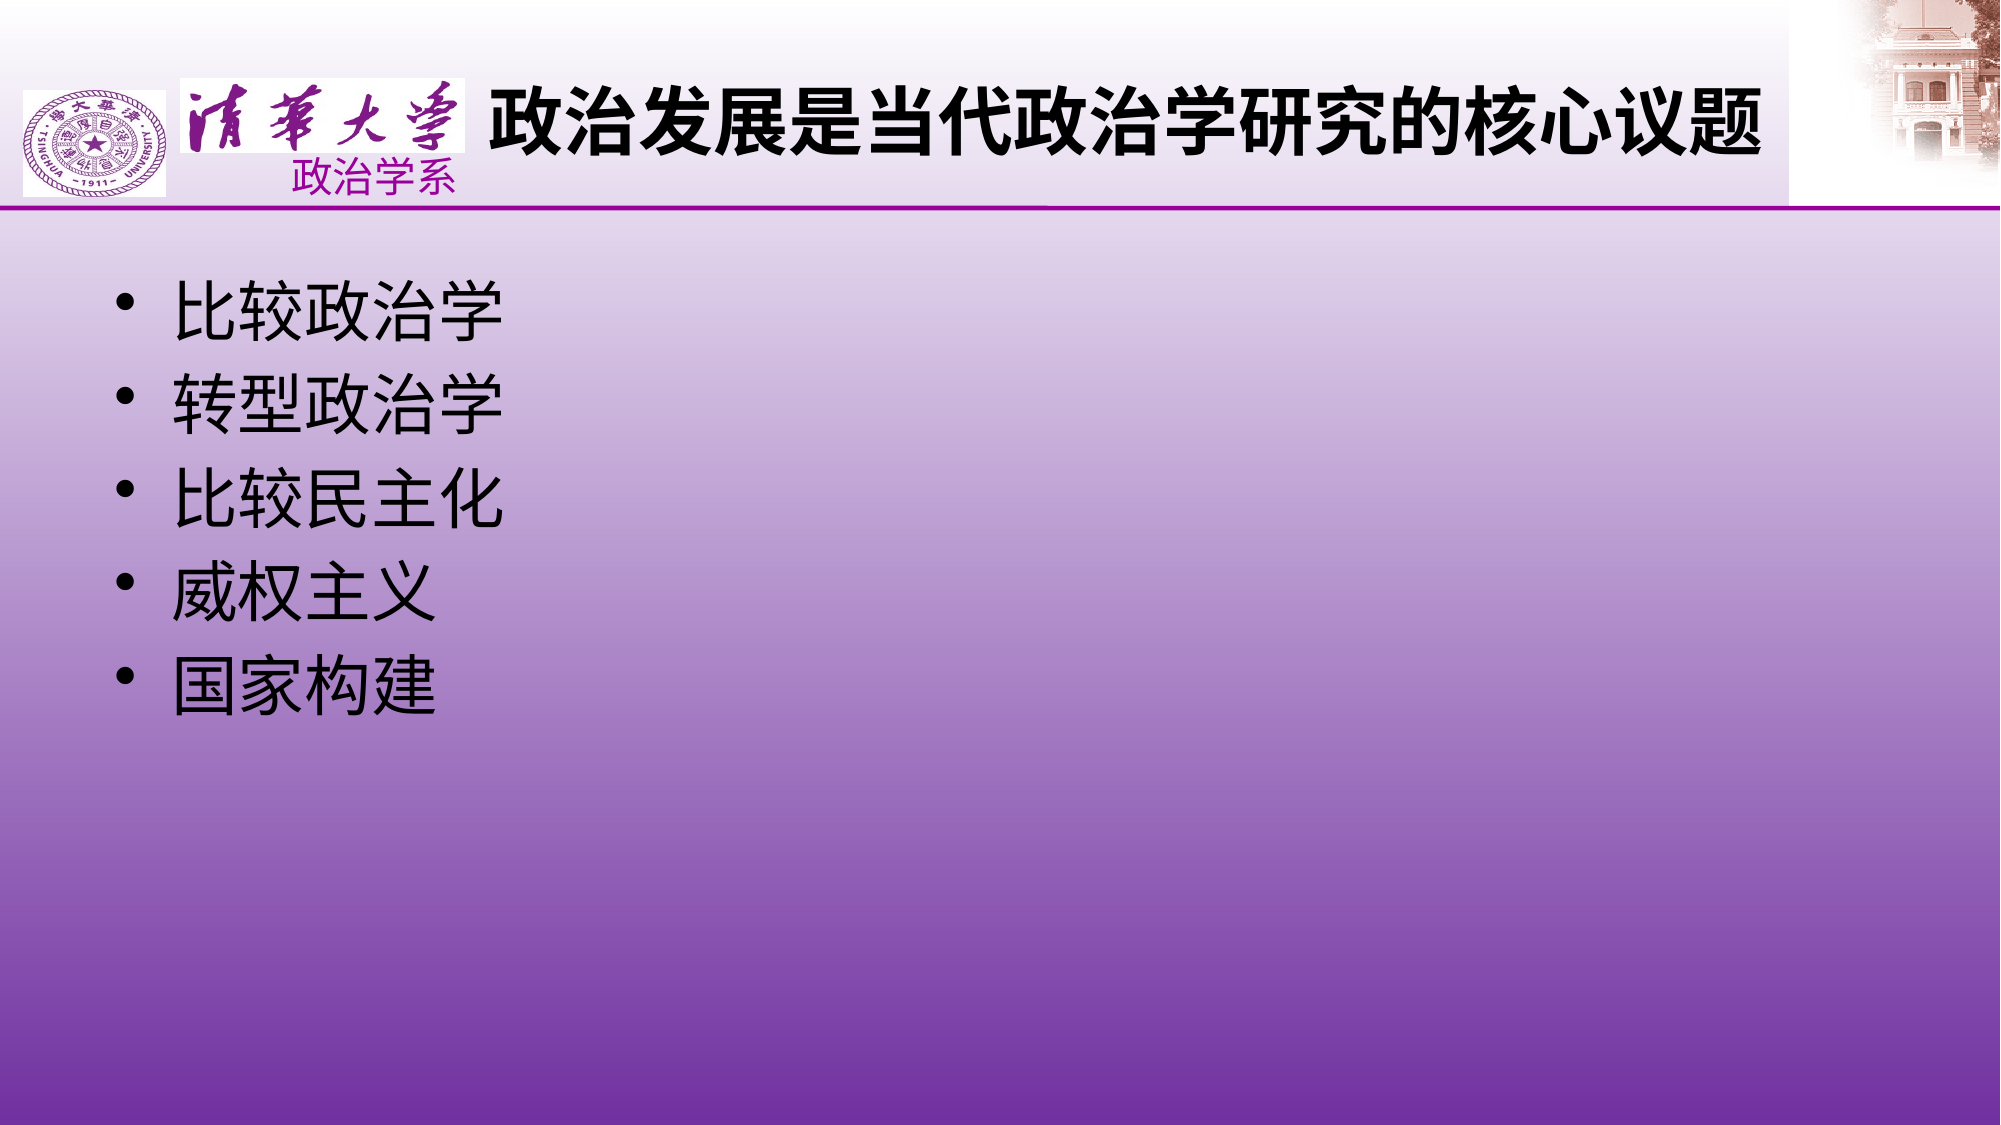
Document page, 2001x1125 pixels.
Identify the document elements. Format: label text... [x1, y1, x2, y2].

title 政治发展是当代政治学研究的核心议题 [467, 56, 1784, 184]
picture [1789, 0, 2000, 205]
list 比较政治学 转型政治学 比较民主化 威权主义 国家构建 [99, 262, 1900, 1005]
picture [180, 78, 465, 153]
picture [23, 90, 166, 197]
